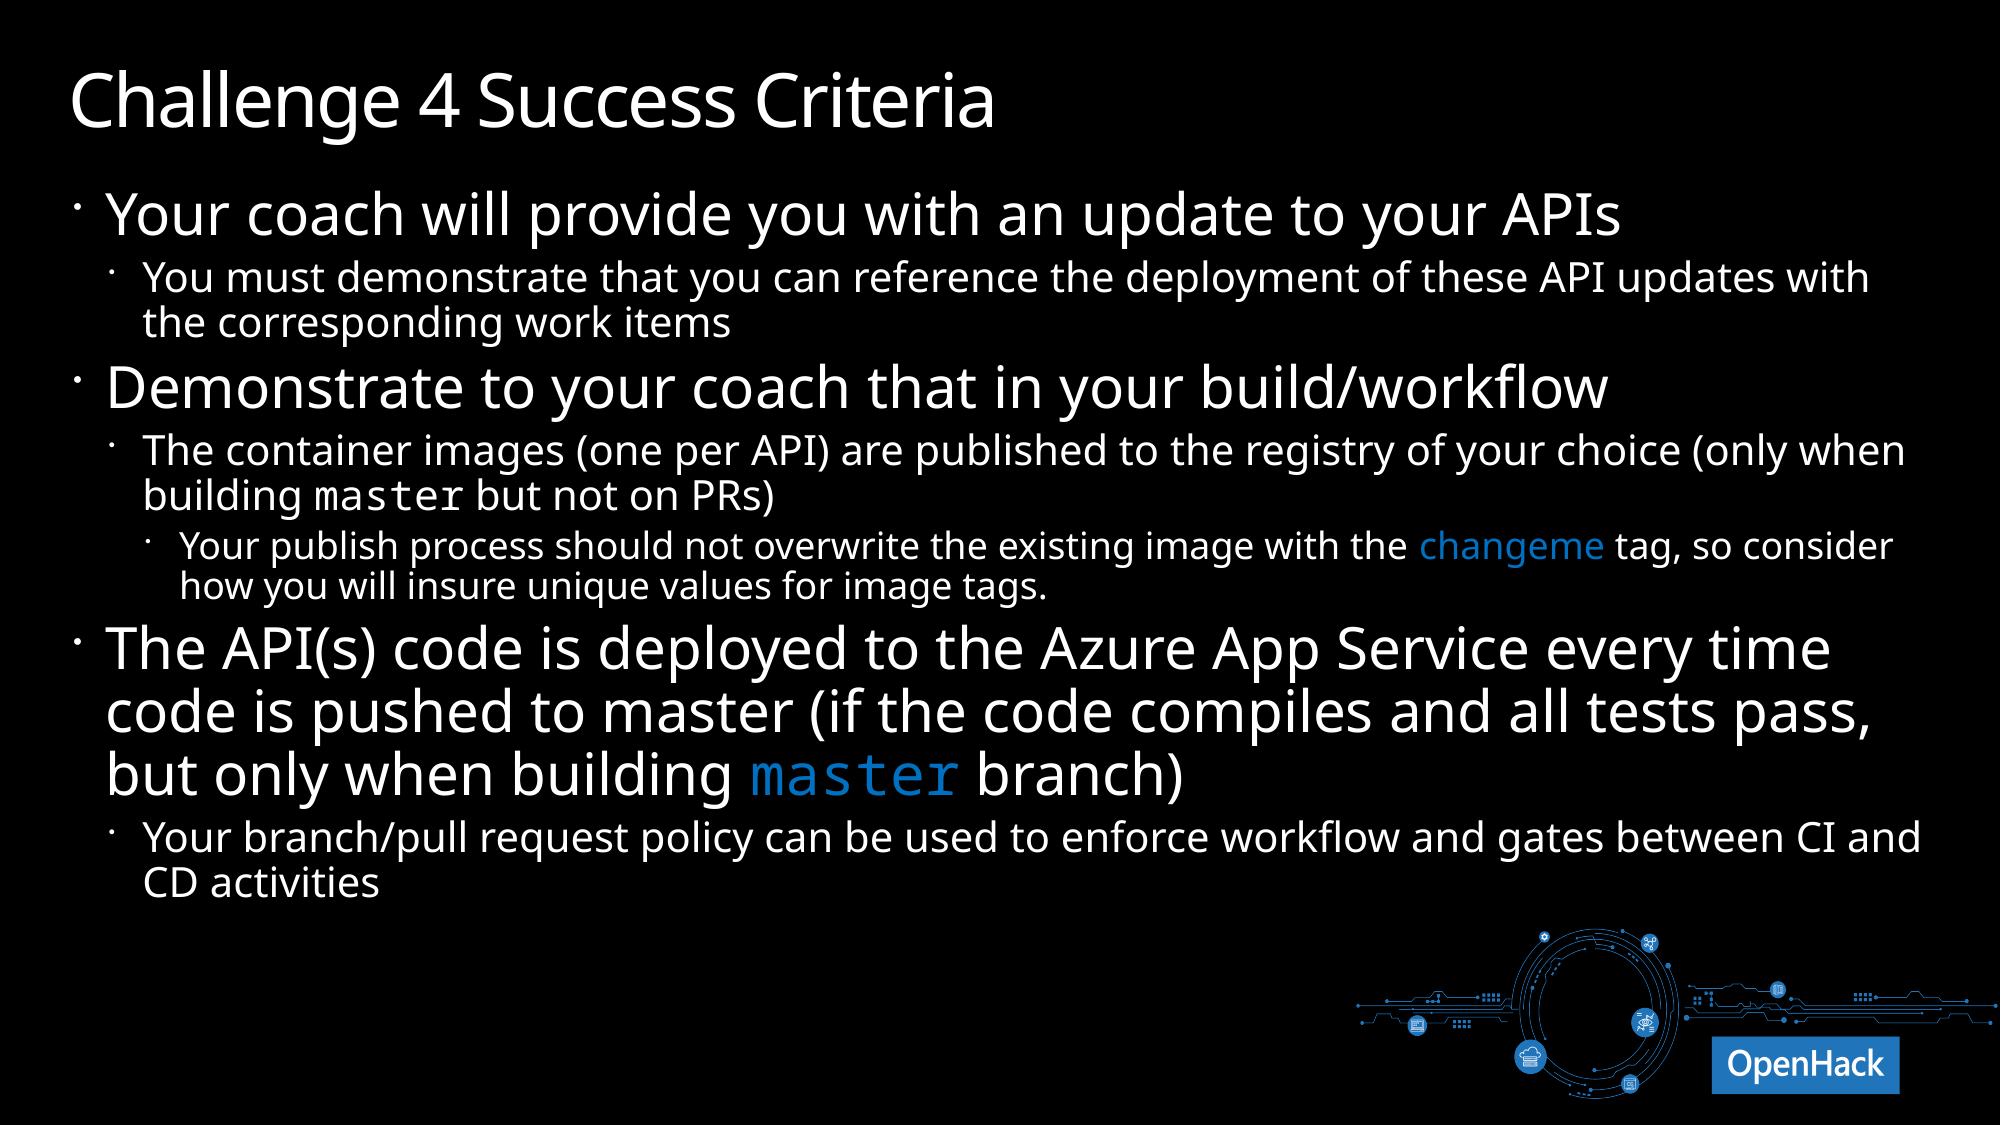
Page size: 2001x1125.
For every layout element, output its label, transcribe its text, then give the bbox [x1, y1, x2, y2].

title Challenge 4 Success Criteria [44, 47, 1957, 158]
list Your coach will provide you with an update to your APIs You must demonstrate that you can reference the deployment of these API updates with the corresponding work items Demonstrate to your coach that in your build/workflow The container images (one per API) are published to the registry of your choice (only when building master but not on PRs) Your publish process should not overwrite the existing image with the changeme tag, so consider how you will insure unique values for image tags. The API(s) code is deployed to the Azure App Service every time code is pushed to master (if the code compiles and all tests pass, but only when building master branch) Your branch/pull request policy can be used to enforce workflow and gates between CI and CD activities [44, 170, 1957, 941]
picture [1356, 917, 2000, 1099]
